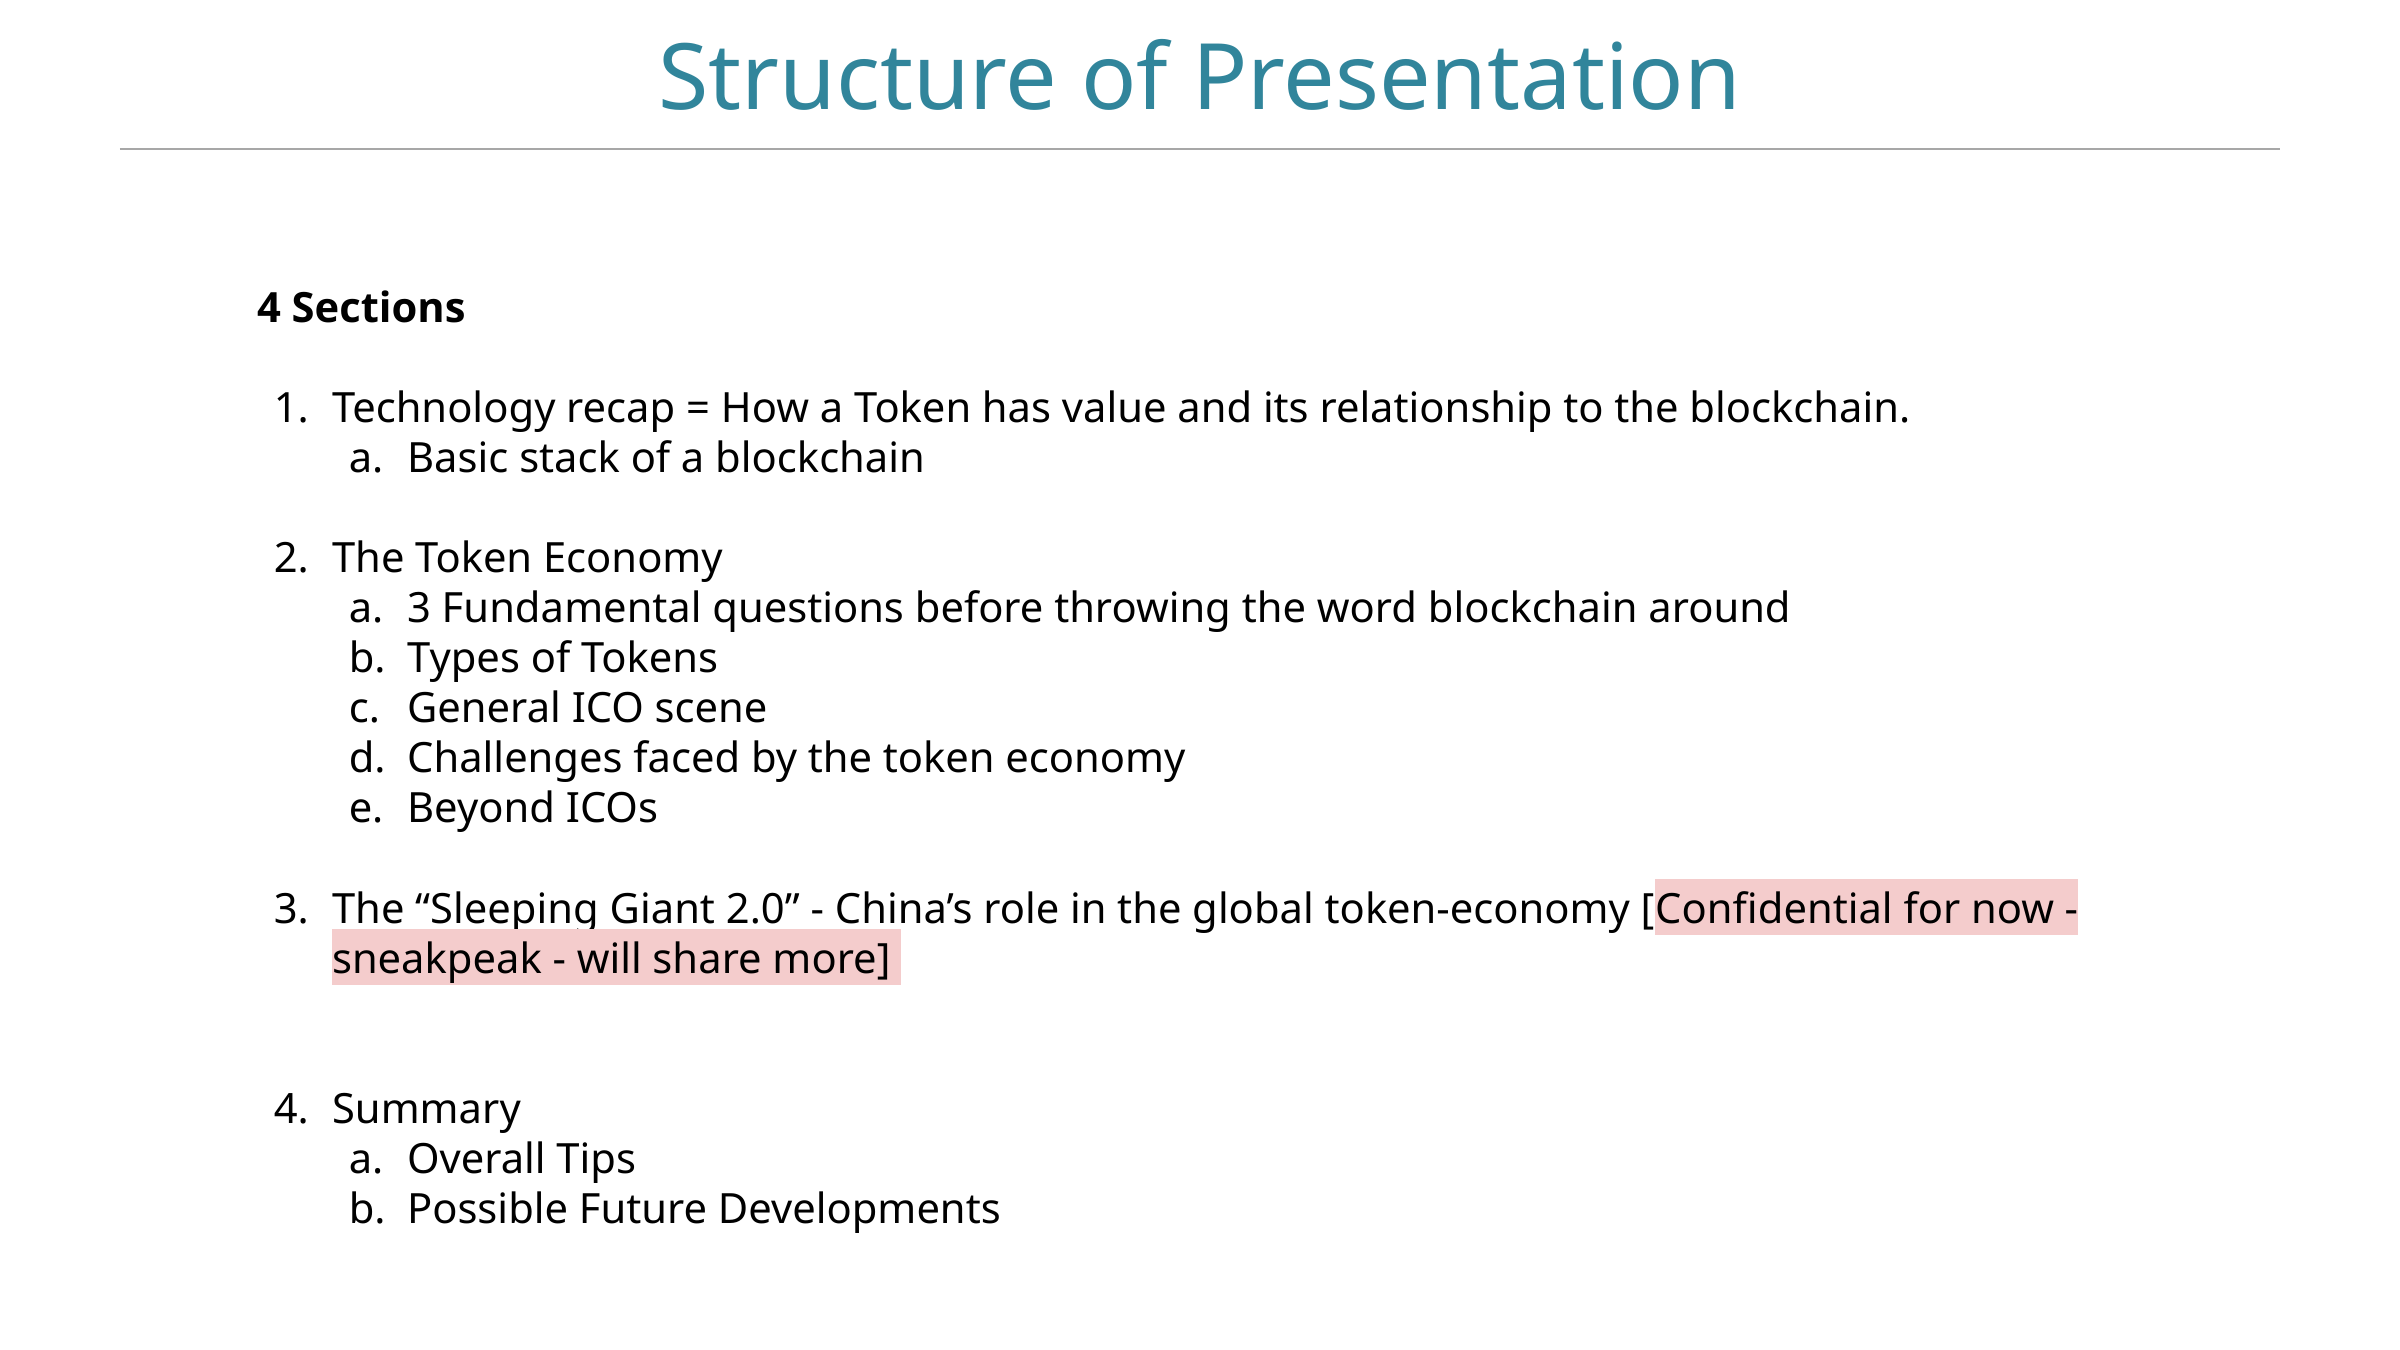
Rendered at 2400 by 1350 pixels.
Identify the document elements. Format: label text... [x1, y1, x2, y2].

text_box 4 Sections Technology recap = How a Token has value and its relationship to the blockchain. Basic stack of a blockchain The Token Economy 3 Fundamental questions before throwing the word blockchain around Types of Tokens General ICO scene Challenges faced by the token economy Beyond ICOs The “Sleeping Giant 2.0” - China’s role in the global token-economy [Confidential for now - sneakpeak - will share more] Summary Overall Tips Possible Future Developments [249, 273, 2130, 1350]
text_box Structure of Presentation [119, 10, 2280, 136]
